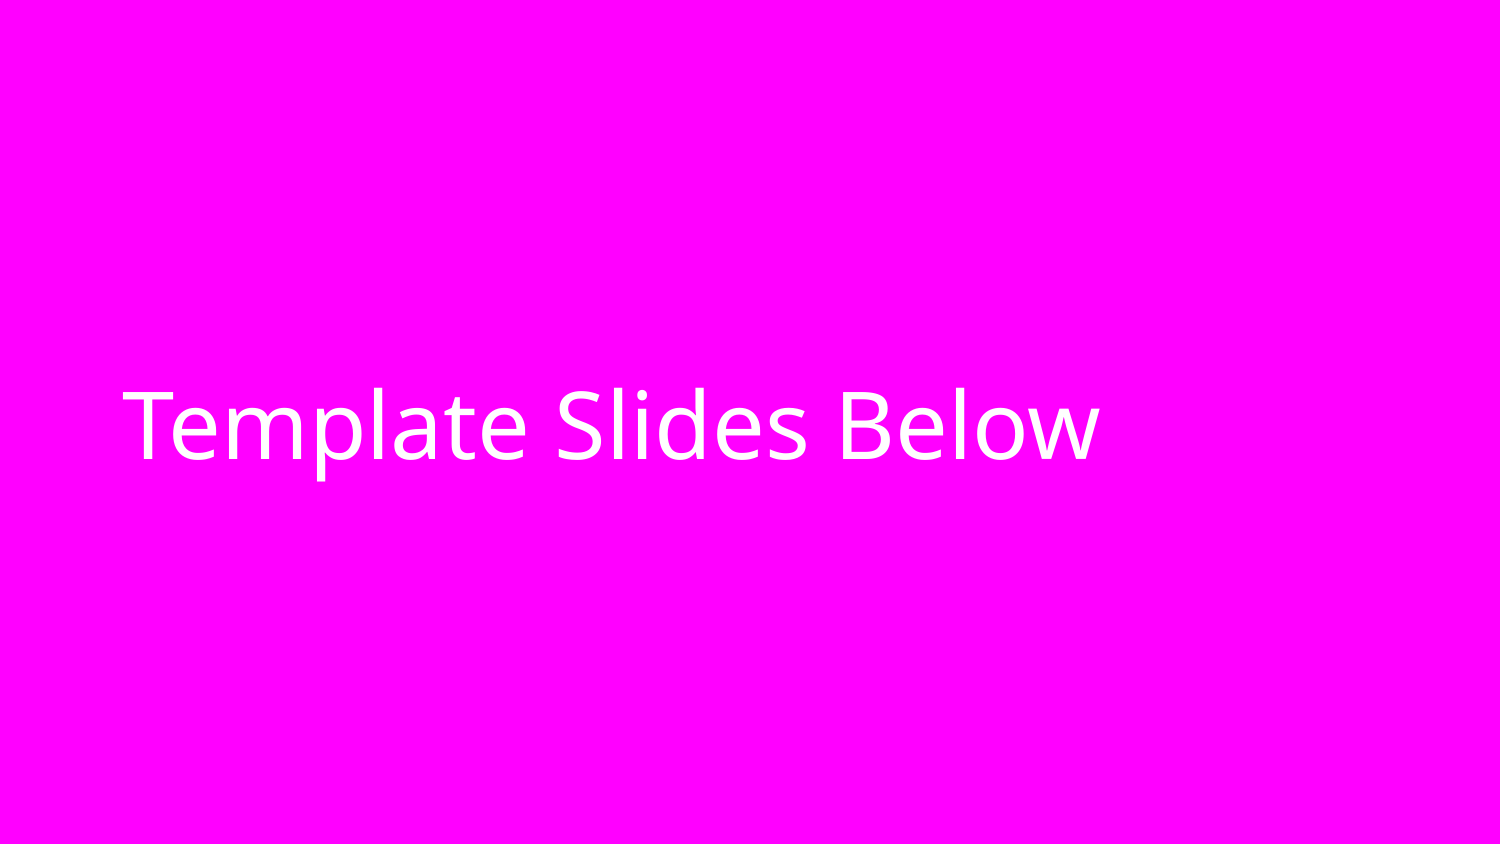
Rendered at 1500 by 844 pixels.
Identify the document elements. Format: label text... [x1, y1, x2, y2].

text_box Template Slides Below [122, 123, 1377, 720]
